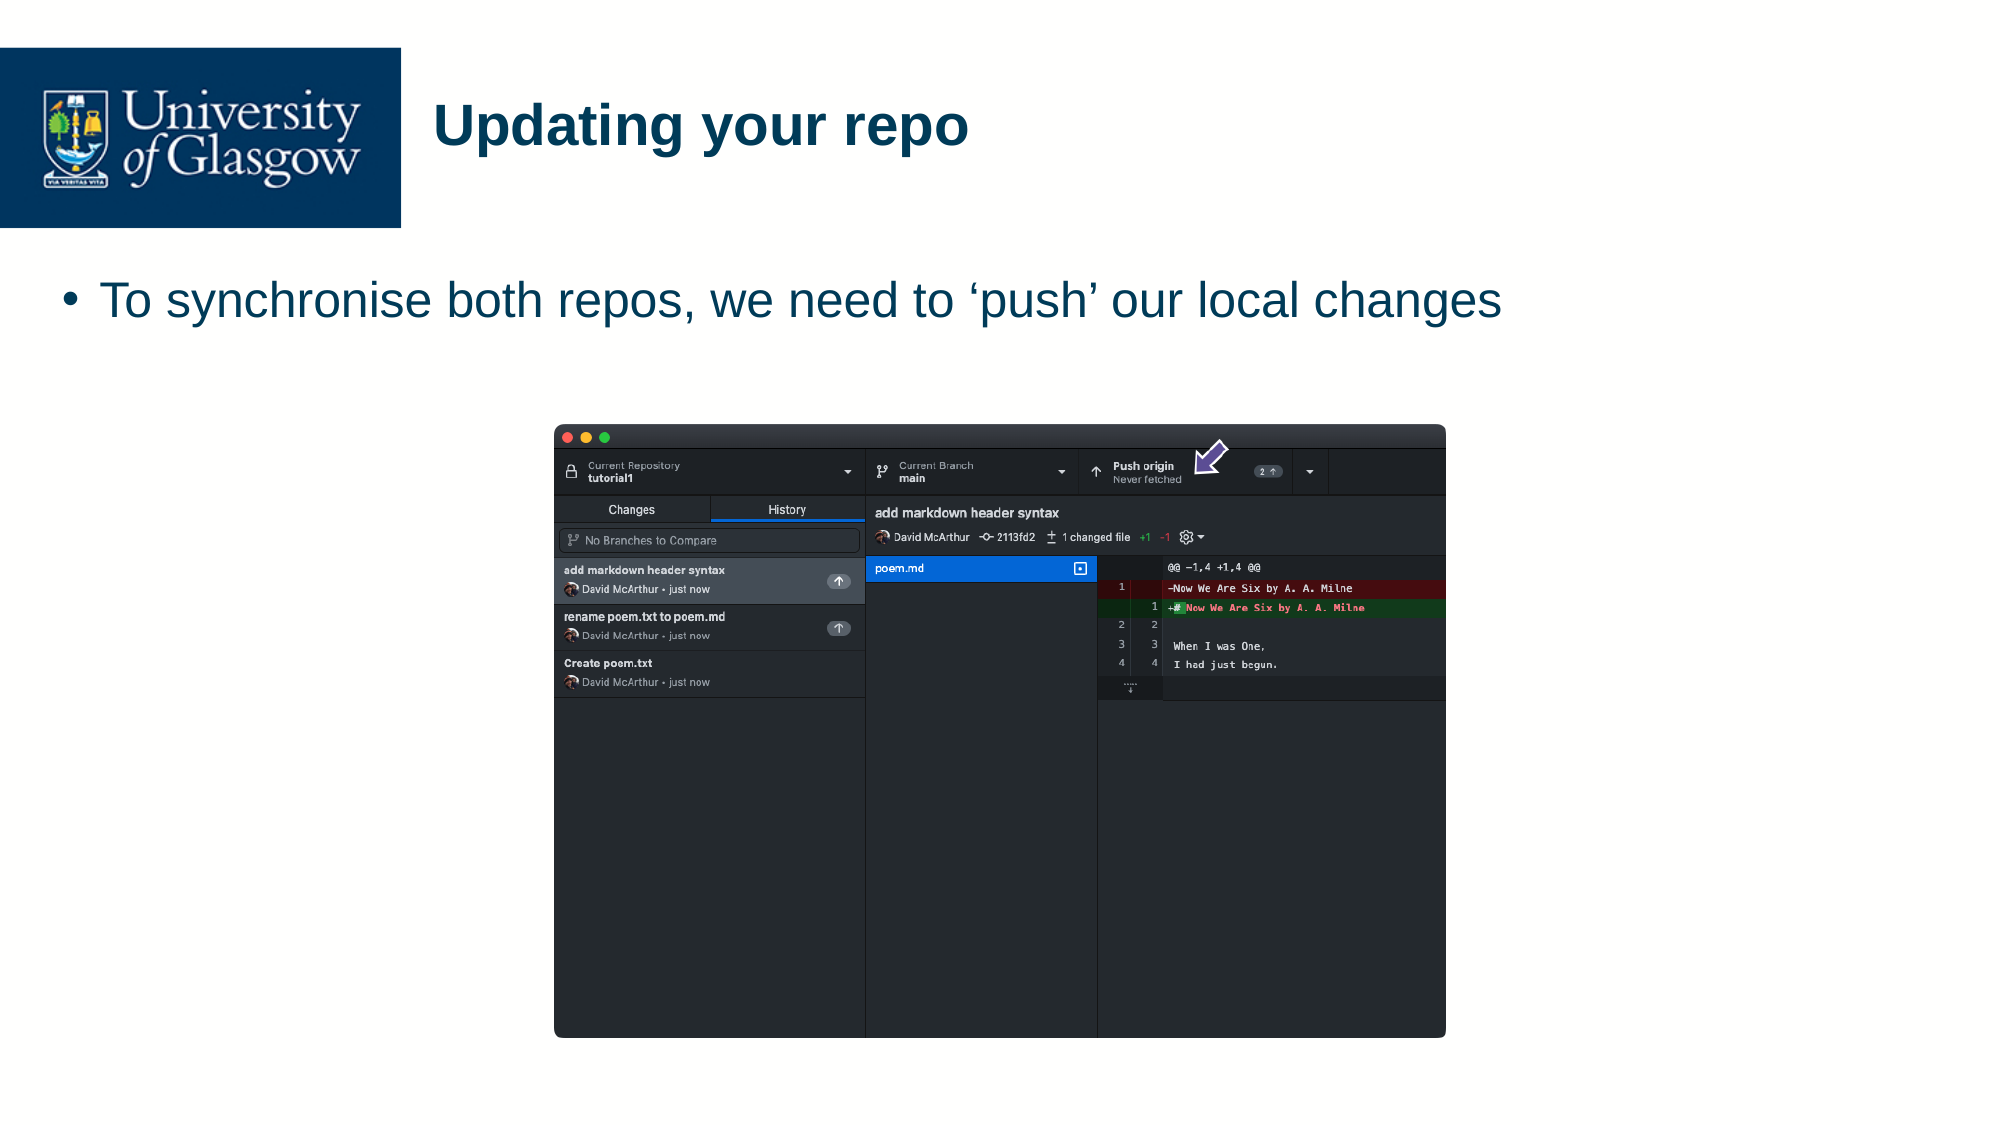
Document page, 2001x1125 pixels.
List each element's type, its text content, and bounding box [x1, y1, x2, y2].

list To synchronise both repos, we need to ‘push’ our local changes [46, 266, 1968, 1023]
picture [0, 0, 2000, 1125]
title Updating your repo [418, 87, 1930, 234]
